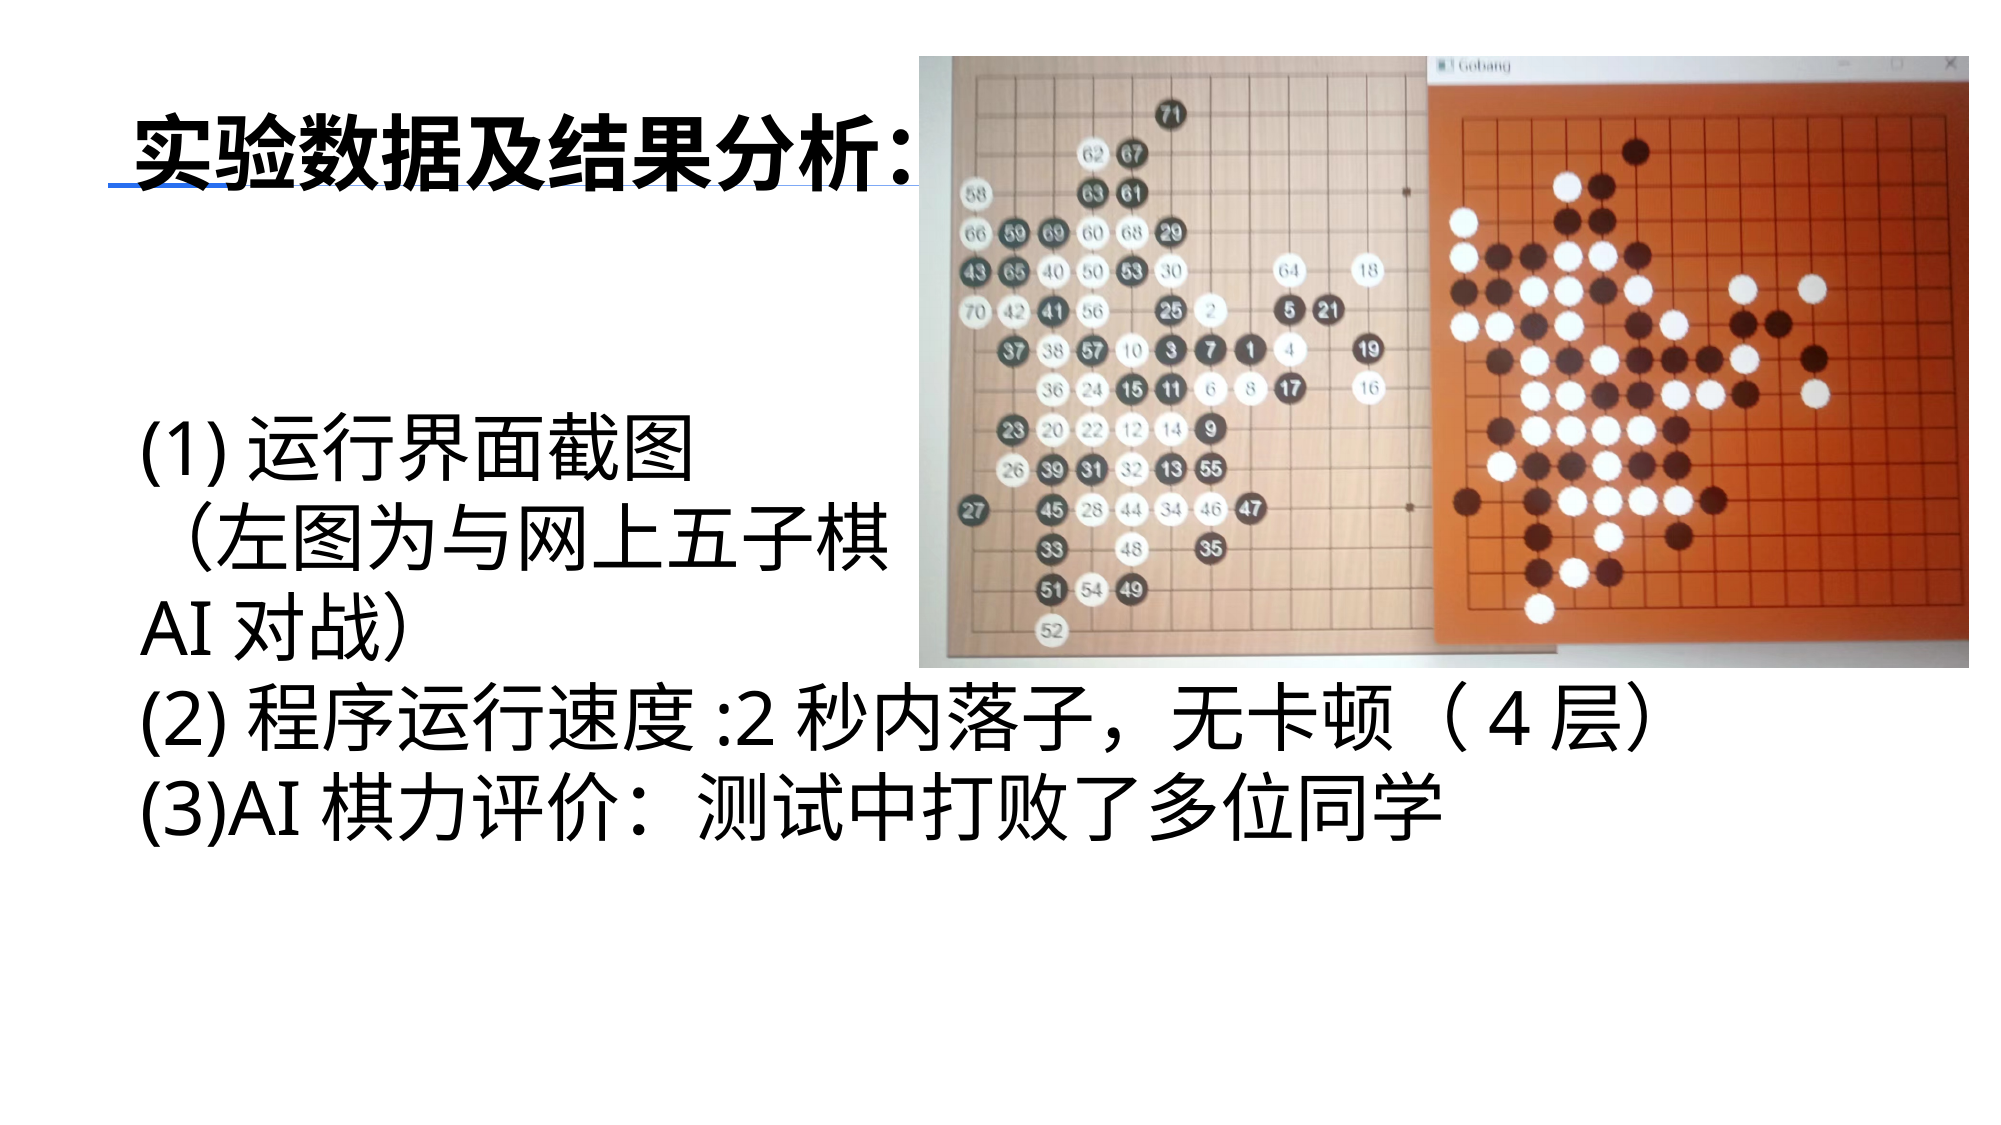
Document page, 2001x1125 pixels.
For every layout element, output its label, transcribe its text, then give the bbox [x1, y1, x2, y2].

picture [919, 56, 1969, 668]
text_box (1)运行界面截图 （左图为与网上五子棋 AI对战） (2)程序运行速度:2秒内落子，无卡顿（4层） (3)AI棋力评价：测试中打败了多位同学 [140, 400, 1917, 851]
text_box 实验数据及结果分析： [116, 93, 919, 209]
